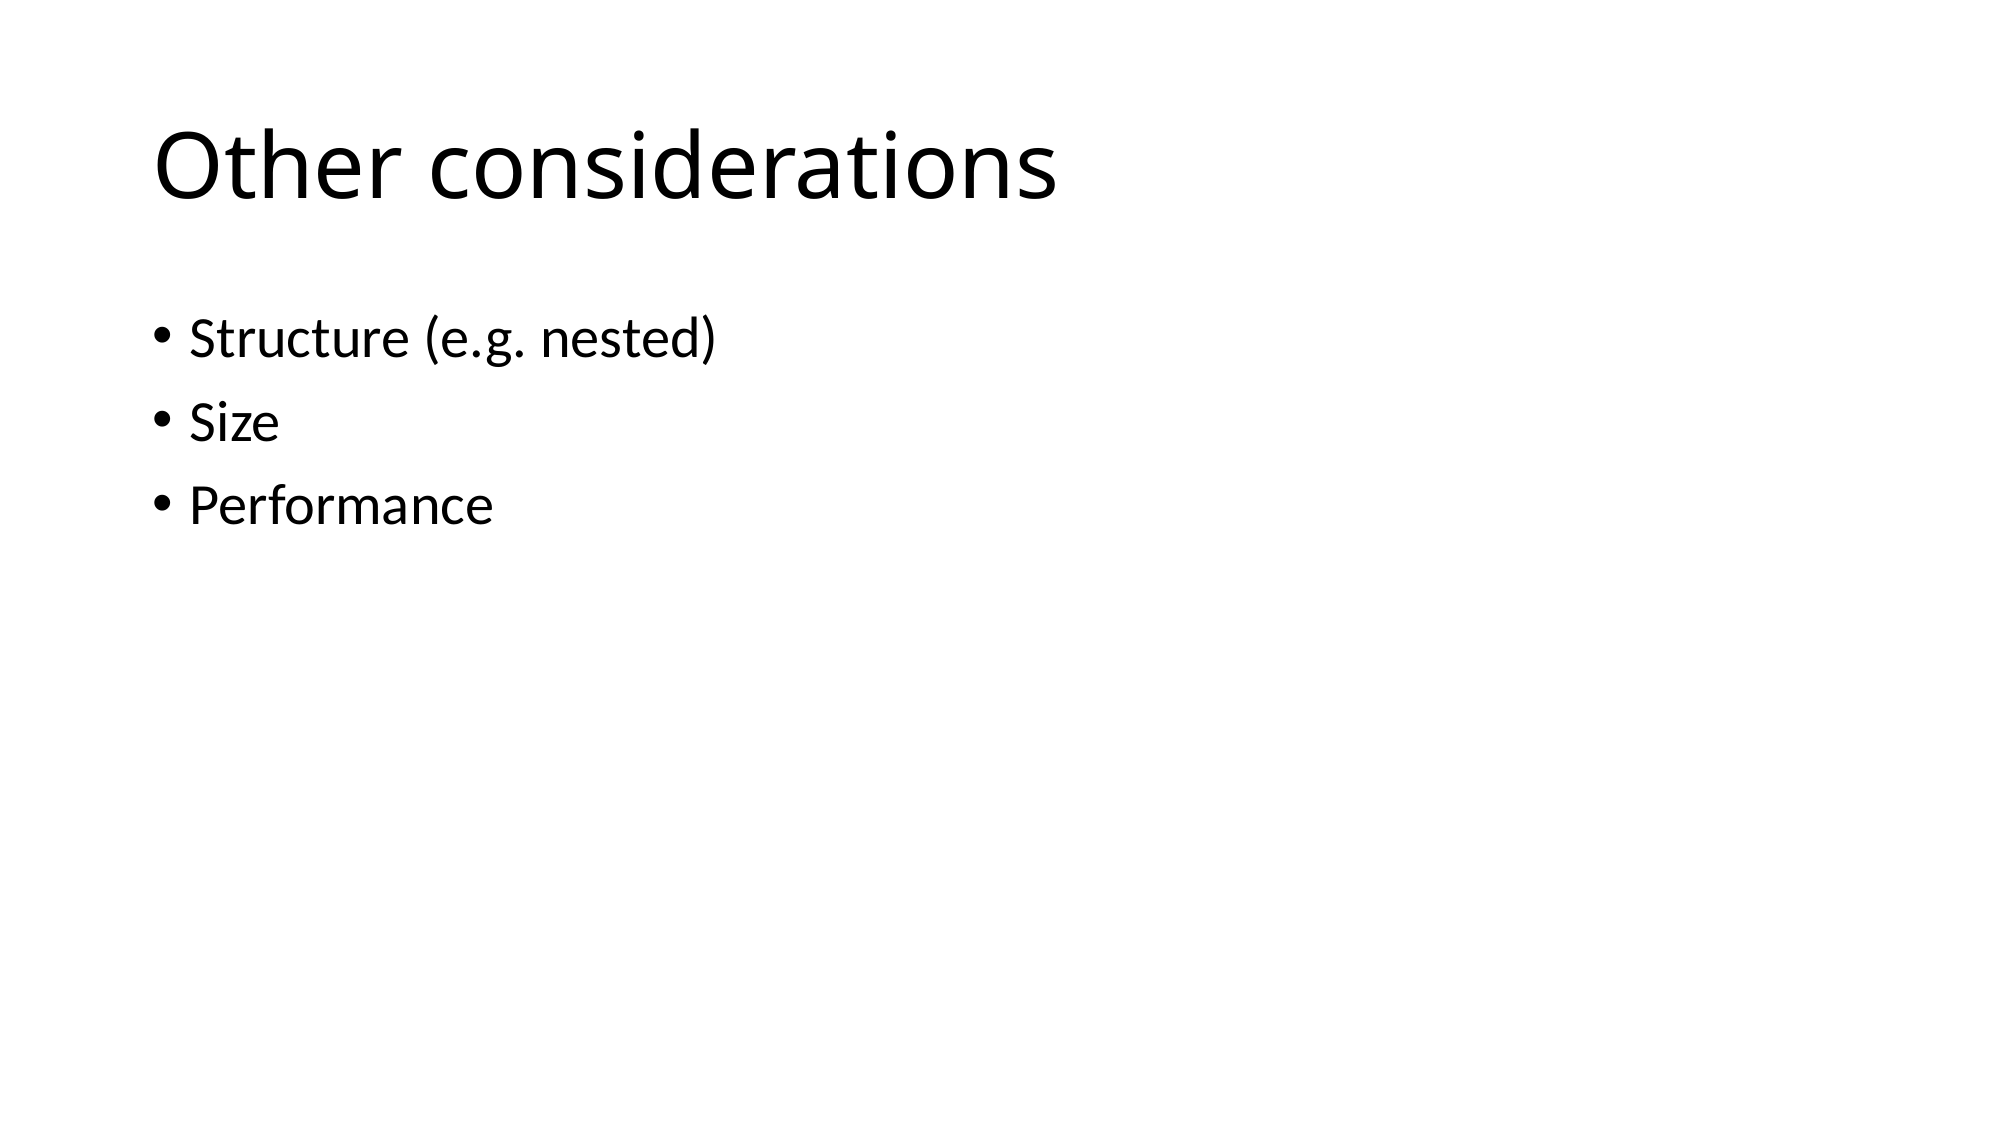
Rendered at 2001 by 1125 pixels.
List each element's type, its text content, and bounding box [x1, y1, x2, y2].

title Other considerations [137, 59, 1863, 278]
list Structure (e.g. nested) Size Performance [137, 299, 1863, 1014]
